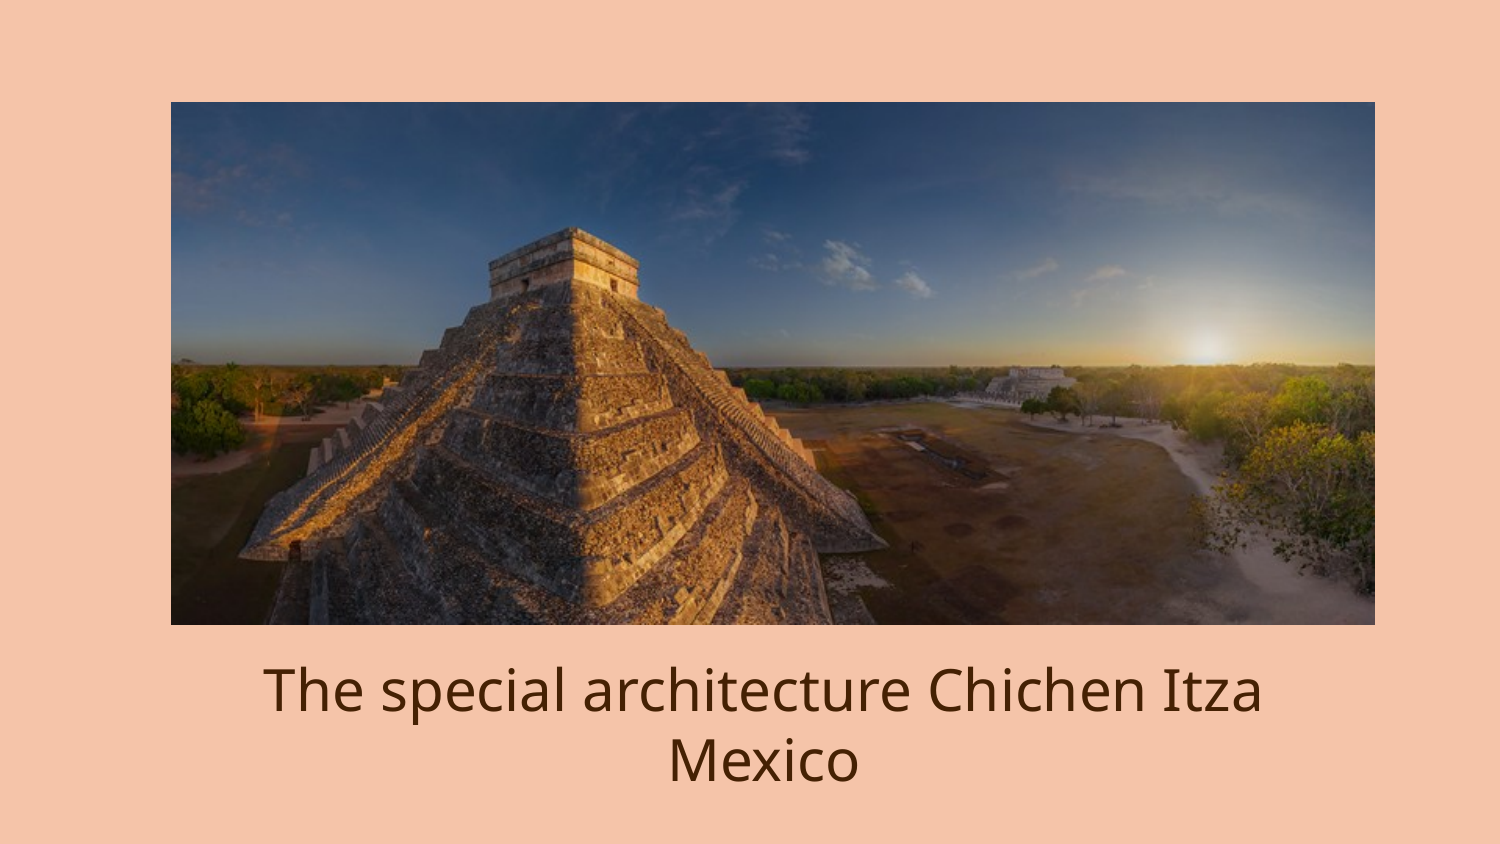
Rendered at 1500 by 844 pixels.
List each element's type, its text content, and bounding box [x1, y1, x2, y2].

text_box The special architecture Chichen Itza Mexico [88, 646, 1365, 801]
picture [170, 102, 1375, 626]
